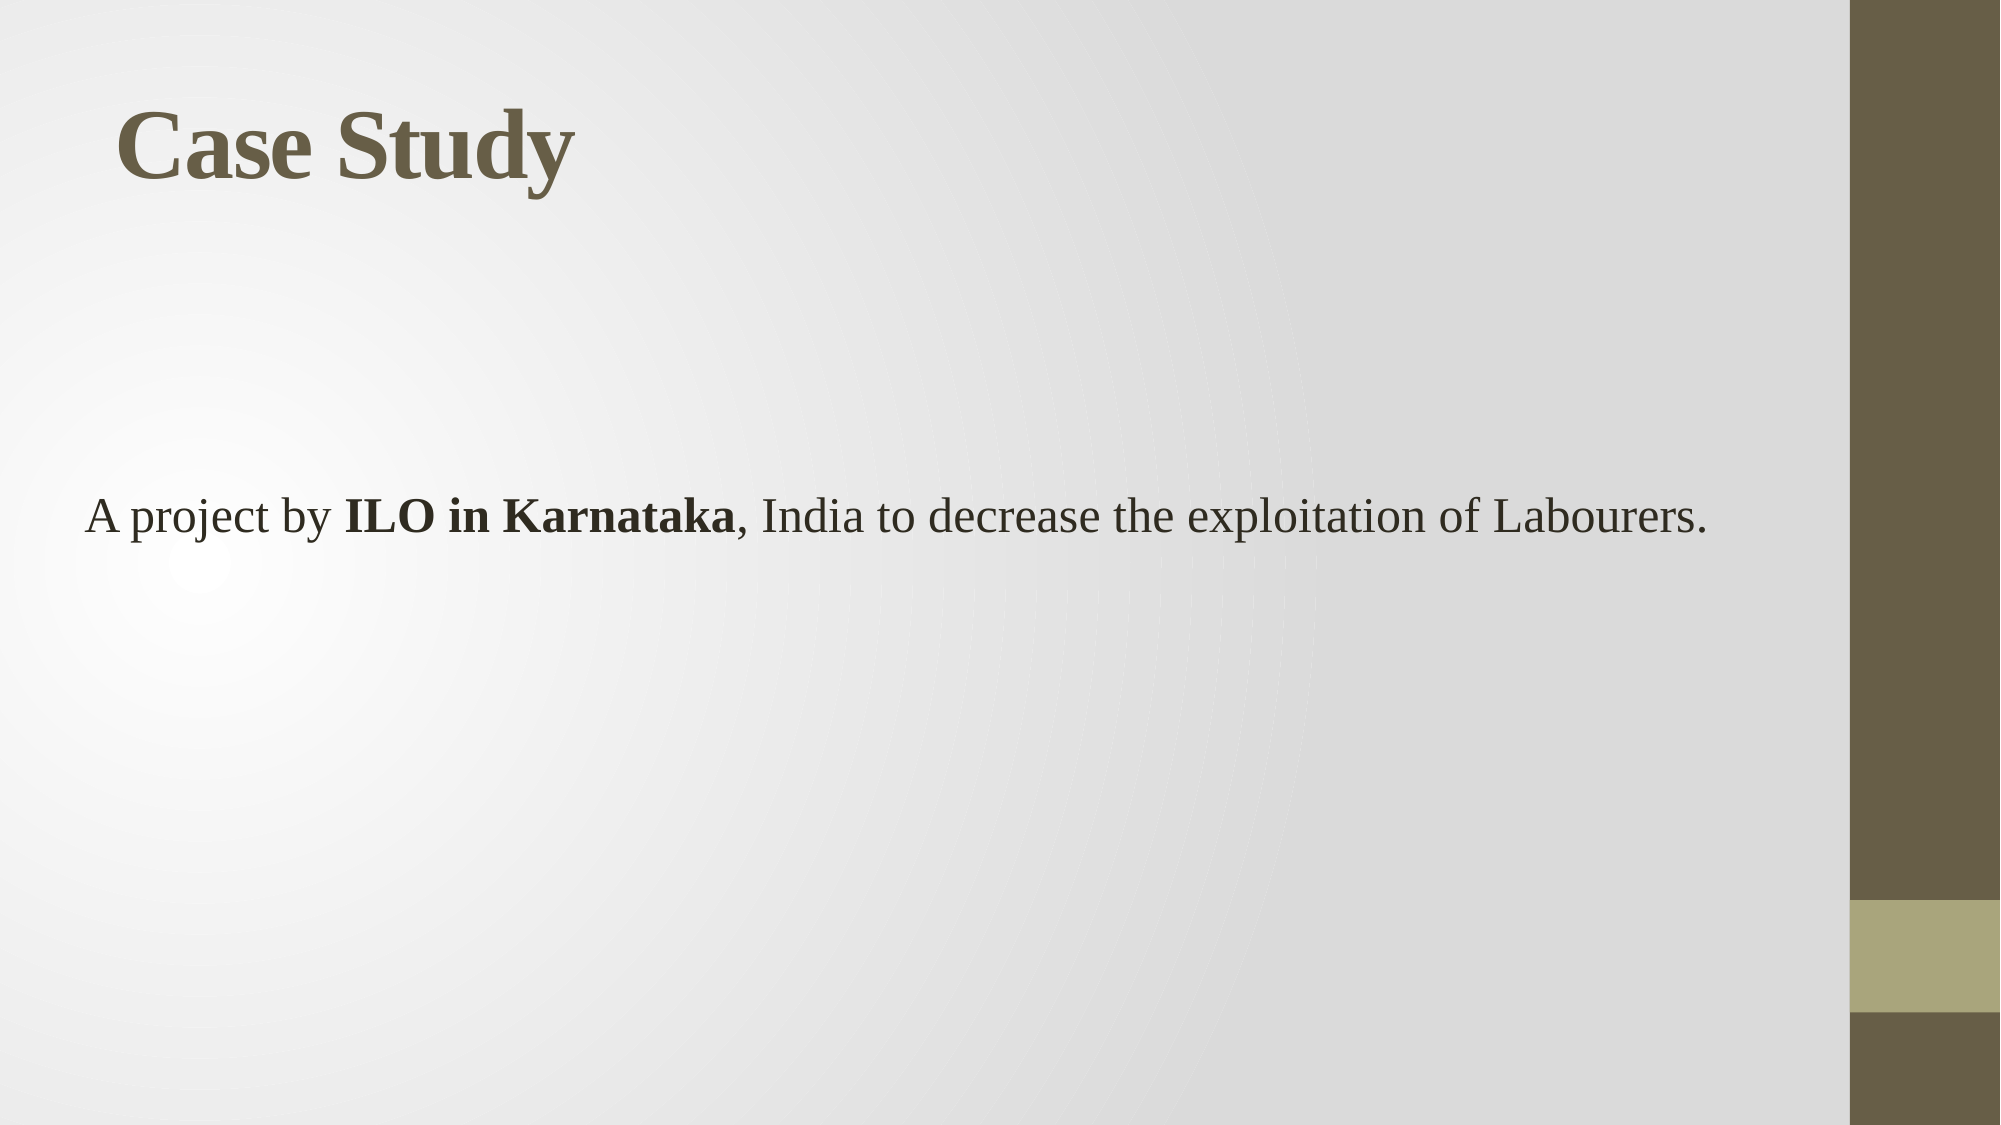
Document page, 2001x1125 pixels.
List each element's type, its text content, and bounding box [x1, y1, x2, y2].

text_box A project by ILO in Karnataka, India to decrease the exploitation of Labourers. [69, 475, 1832, 551]
title Case Study [99, 45, 1767, 233]
